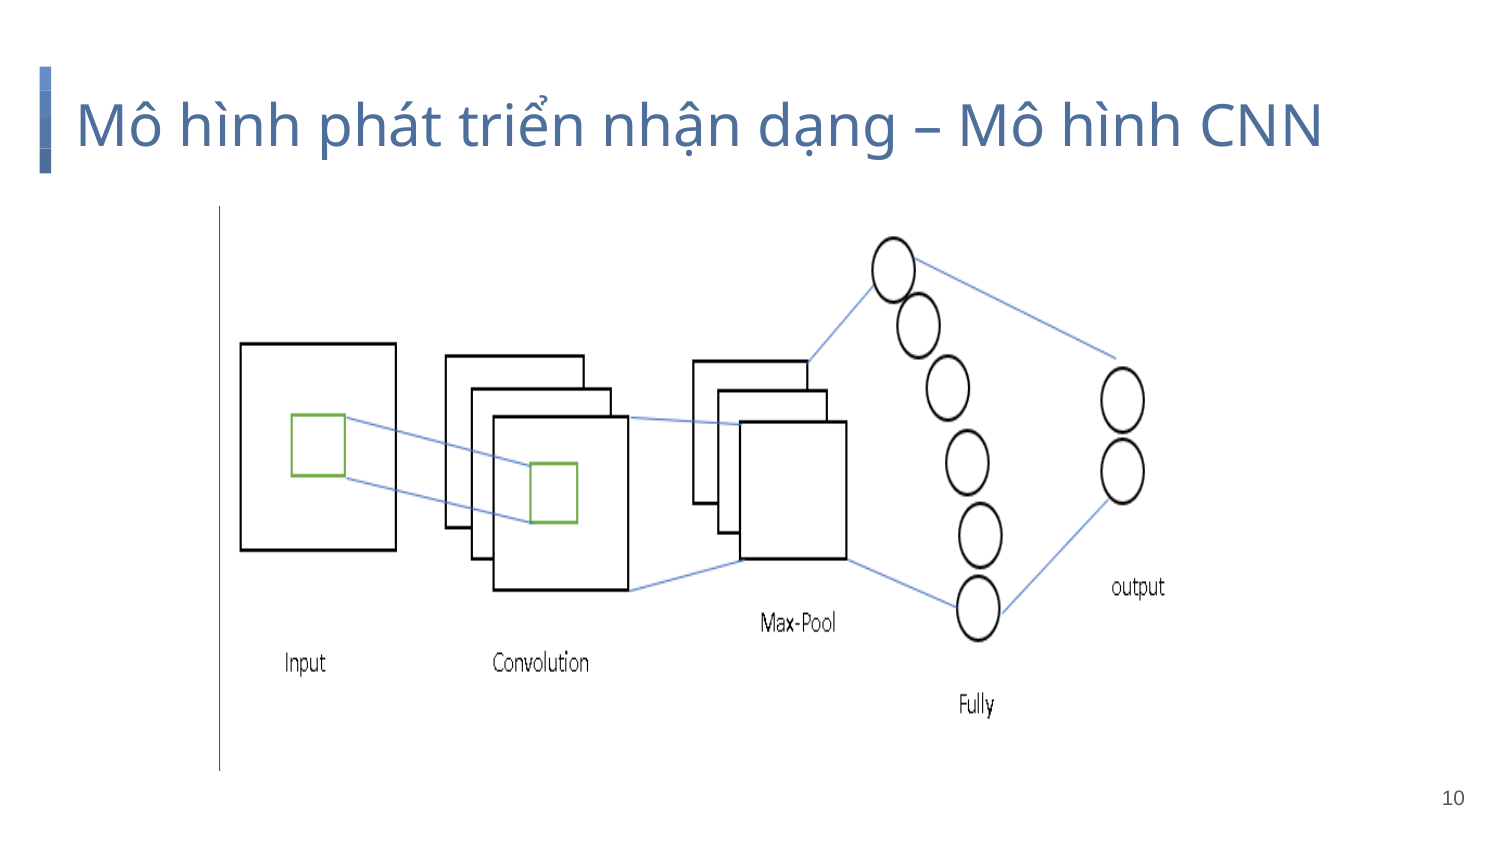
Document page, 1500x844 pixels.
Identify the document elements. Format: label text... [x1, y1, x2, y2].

title Mô hình phát triển nhận dạng – Mô hình CNN [60, 72, 1449, 167]
picture [217, 206, 1197, 771]
slide_number 10 [1389, 764, 1480, 830]
